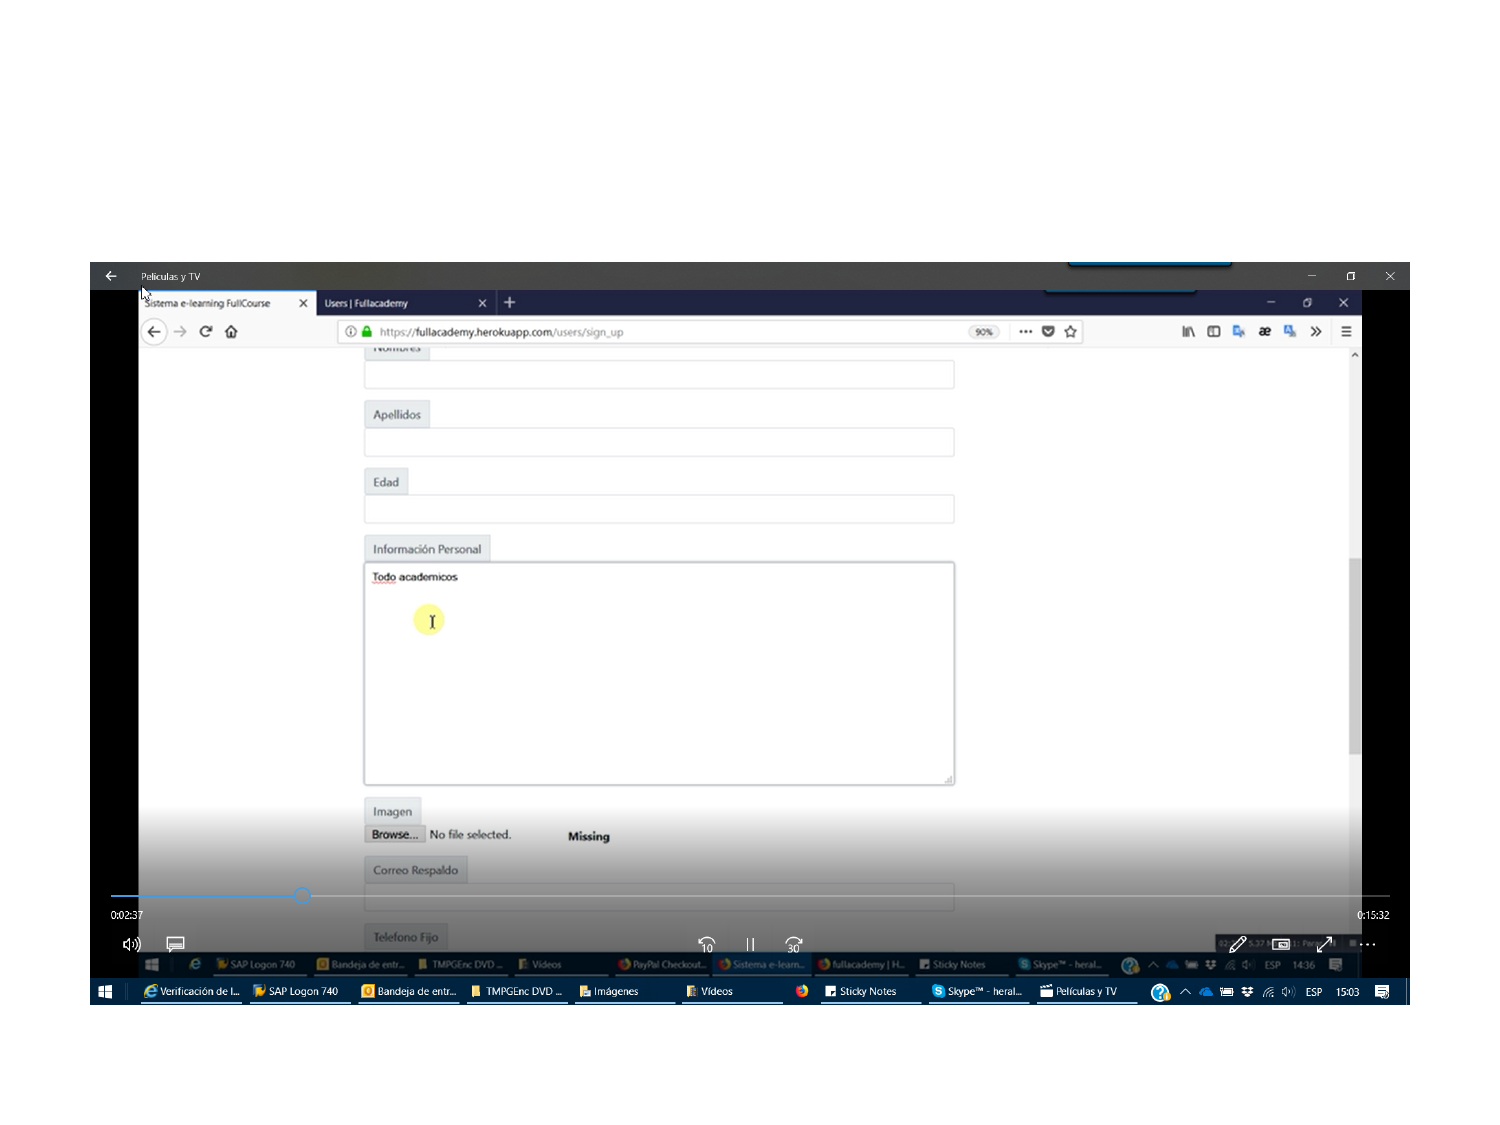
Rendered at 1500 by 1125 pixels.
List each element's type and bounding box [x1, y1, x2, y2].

list [89, 262, 1411, 1006]
